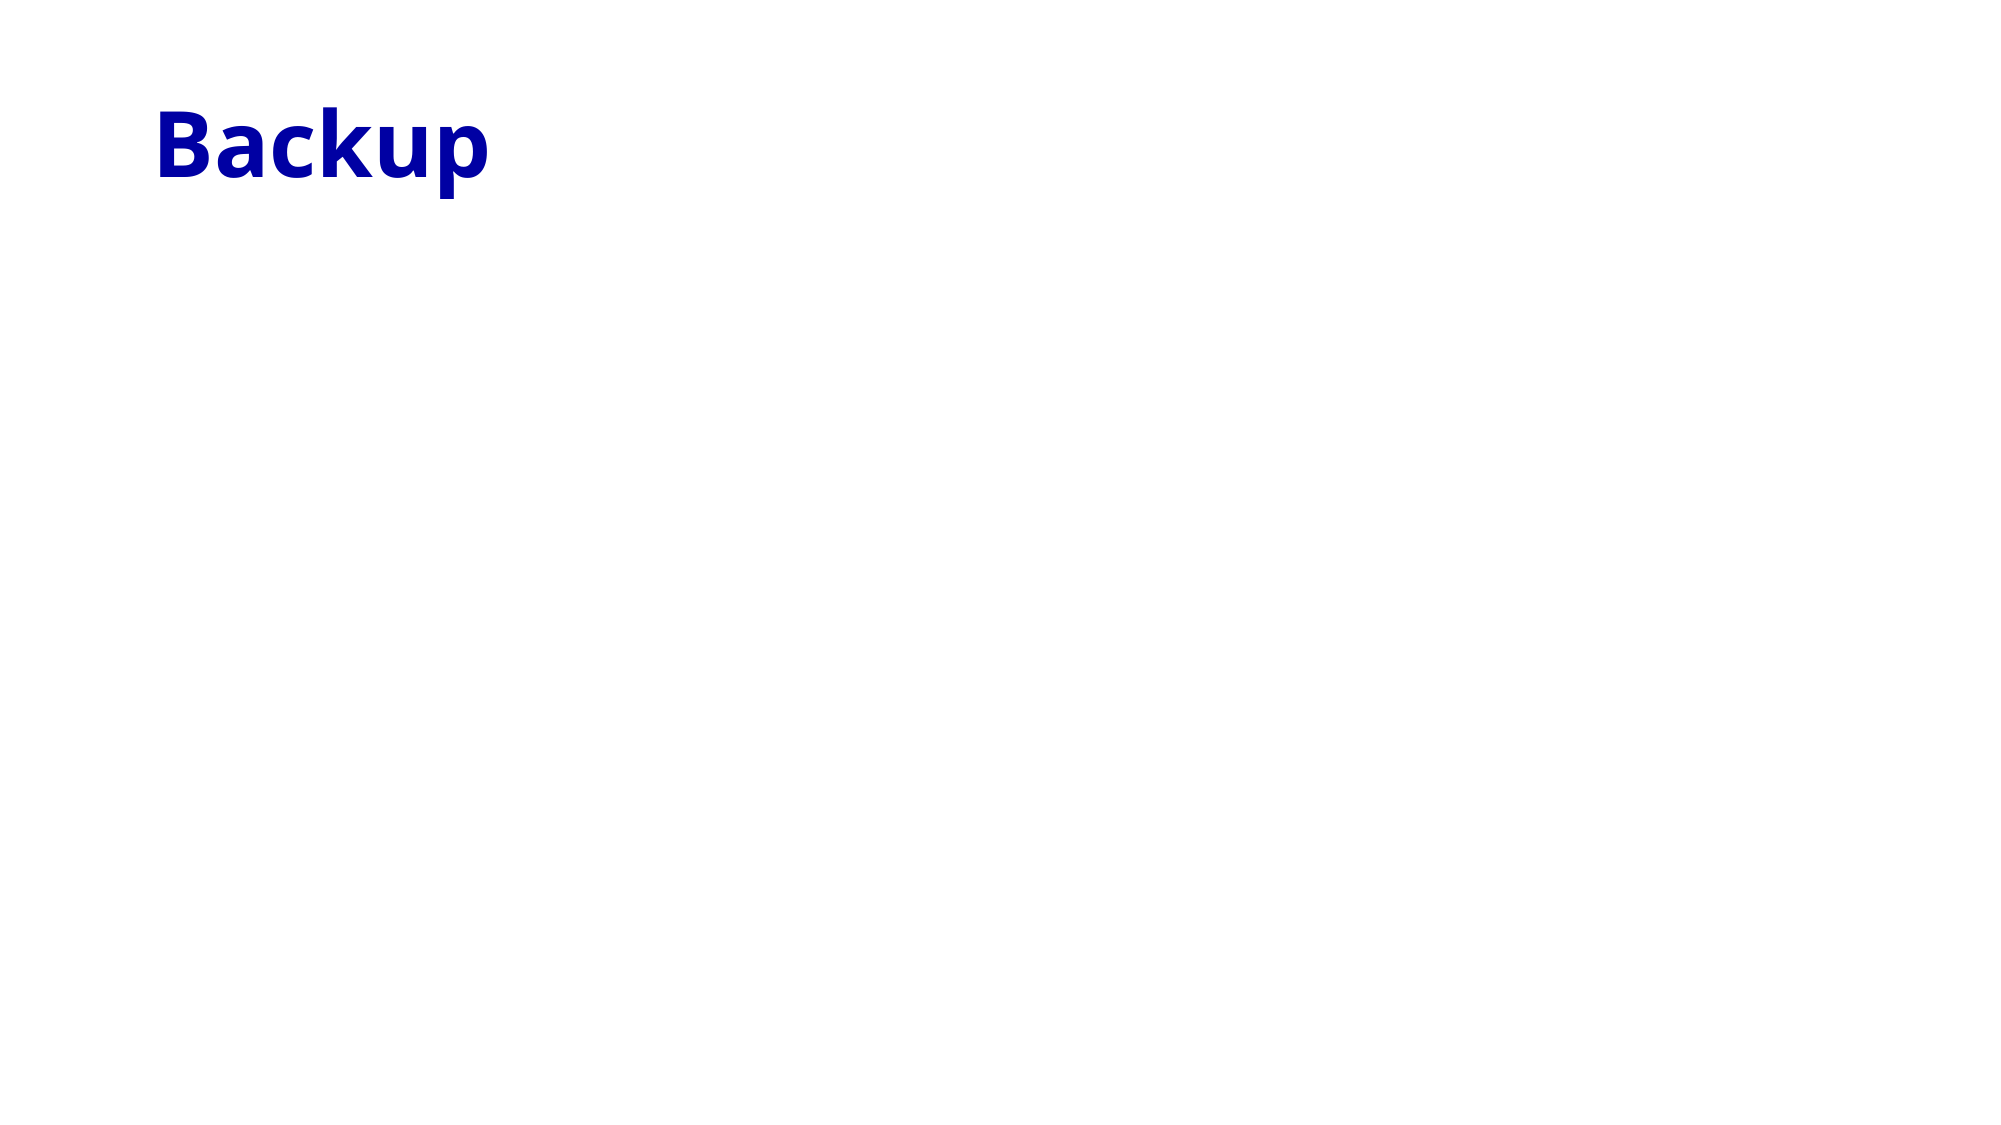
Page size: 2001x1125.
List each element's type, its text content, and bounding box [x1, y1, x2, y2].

title Backup [137, 74, 1863, 221]
